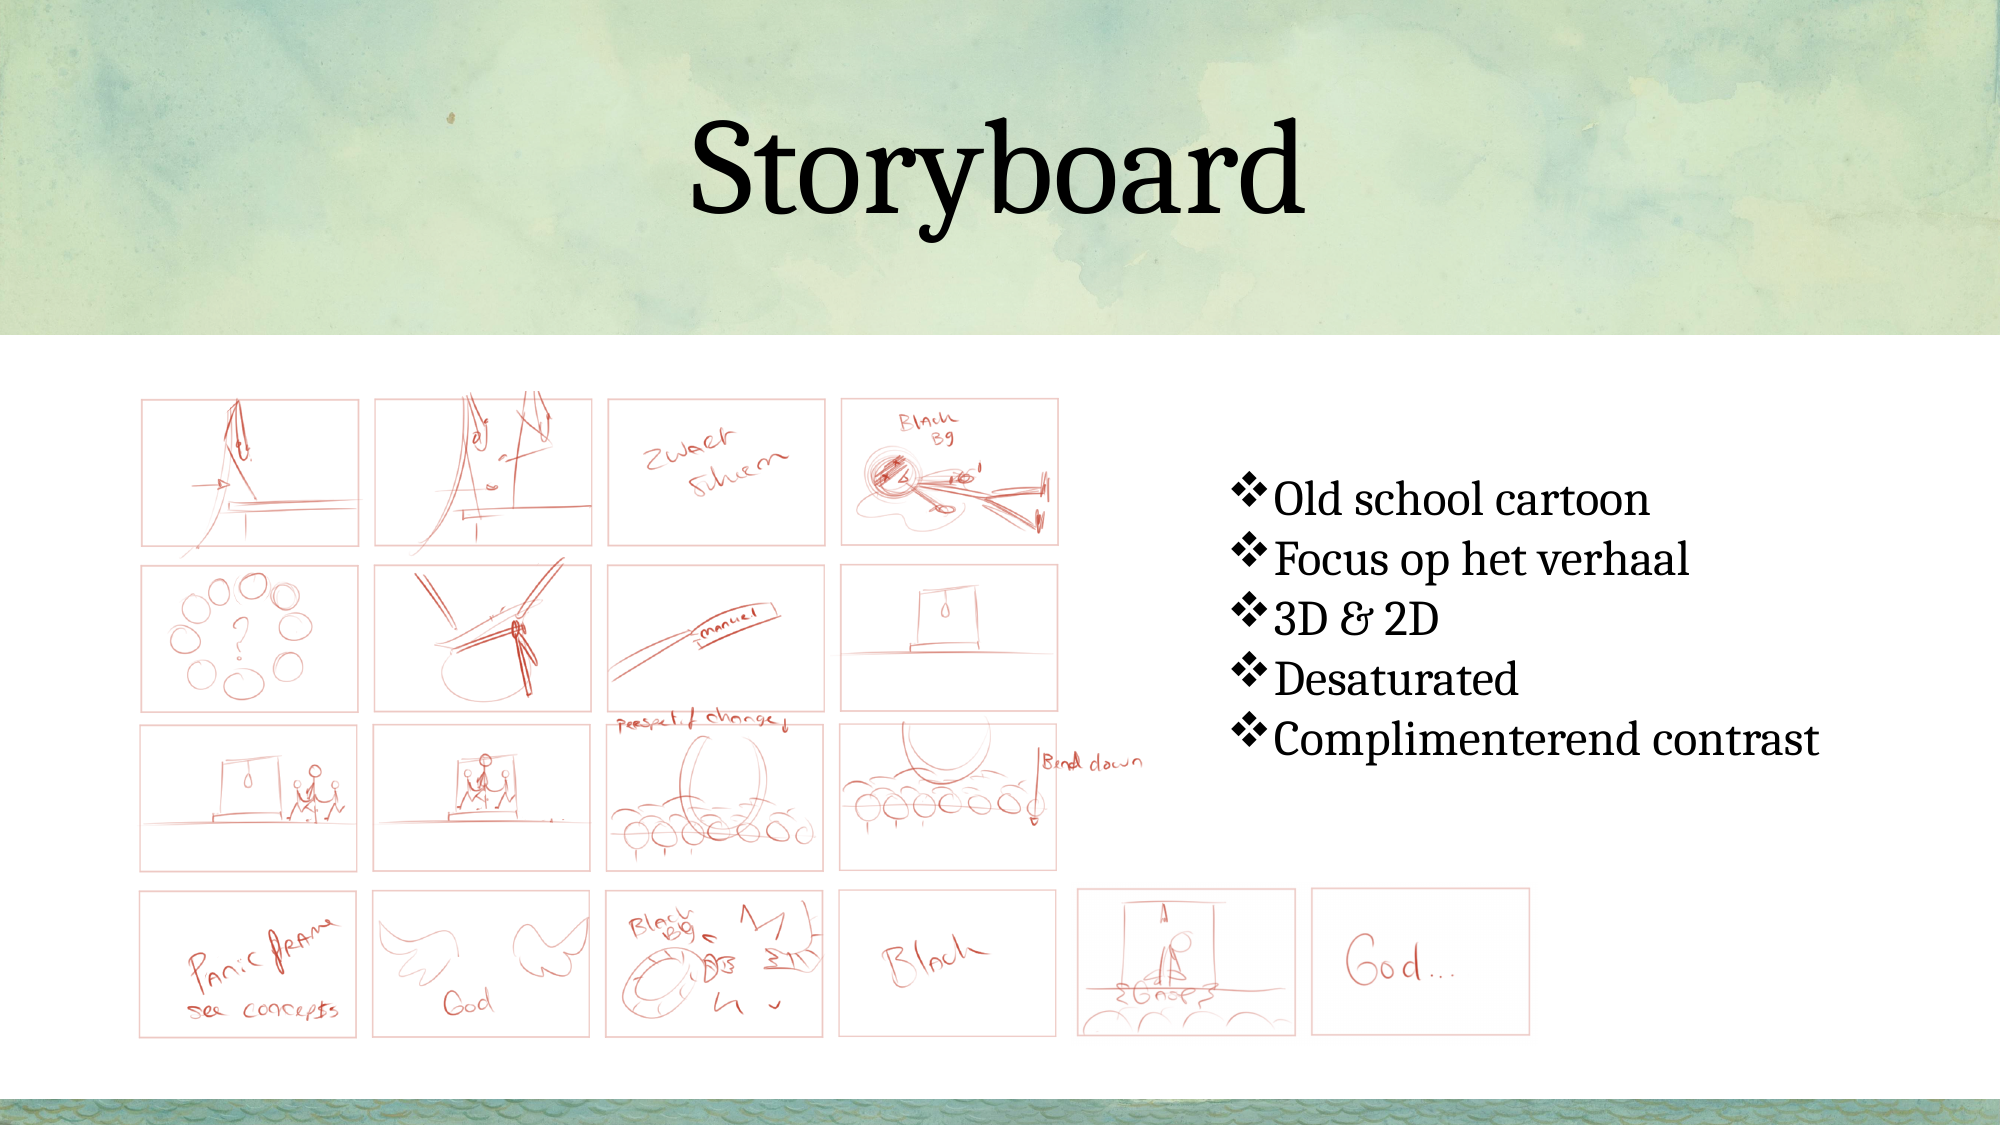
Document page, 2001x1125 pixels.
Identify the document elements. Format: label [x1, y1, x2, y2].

list [0, 0, 2000, 1125]
list [62, 383, 1149, 1039]
picture [1070, 882, 1538, 1047]
